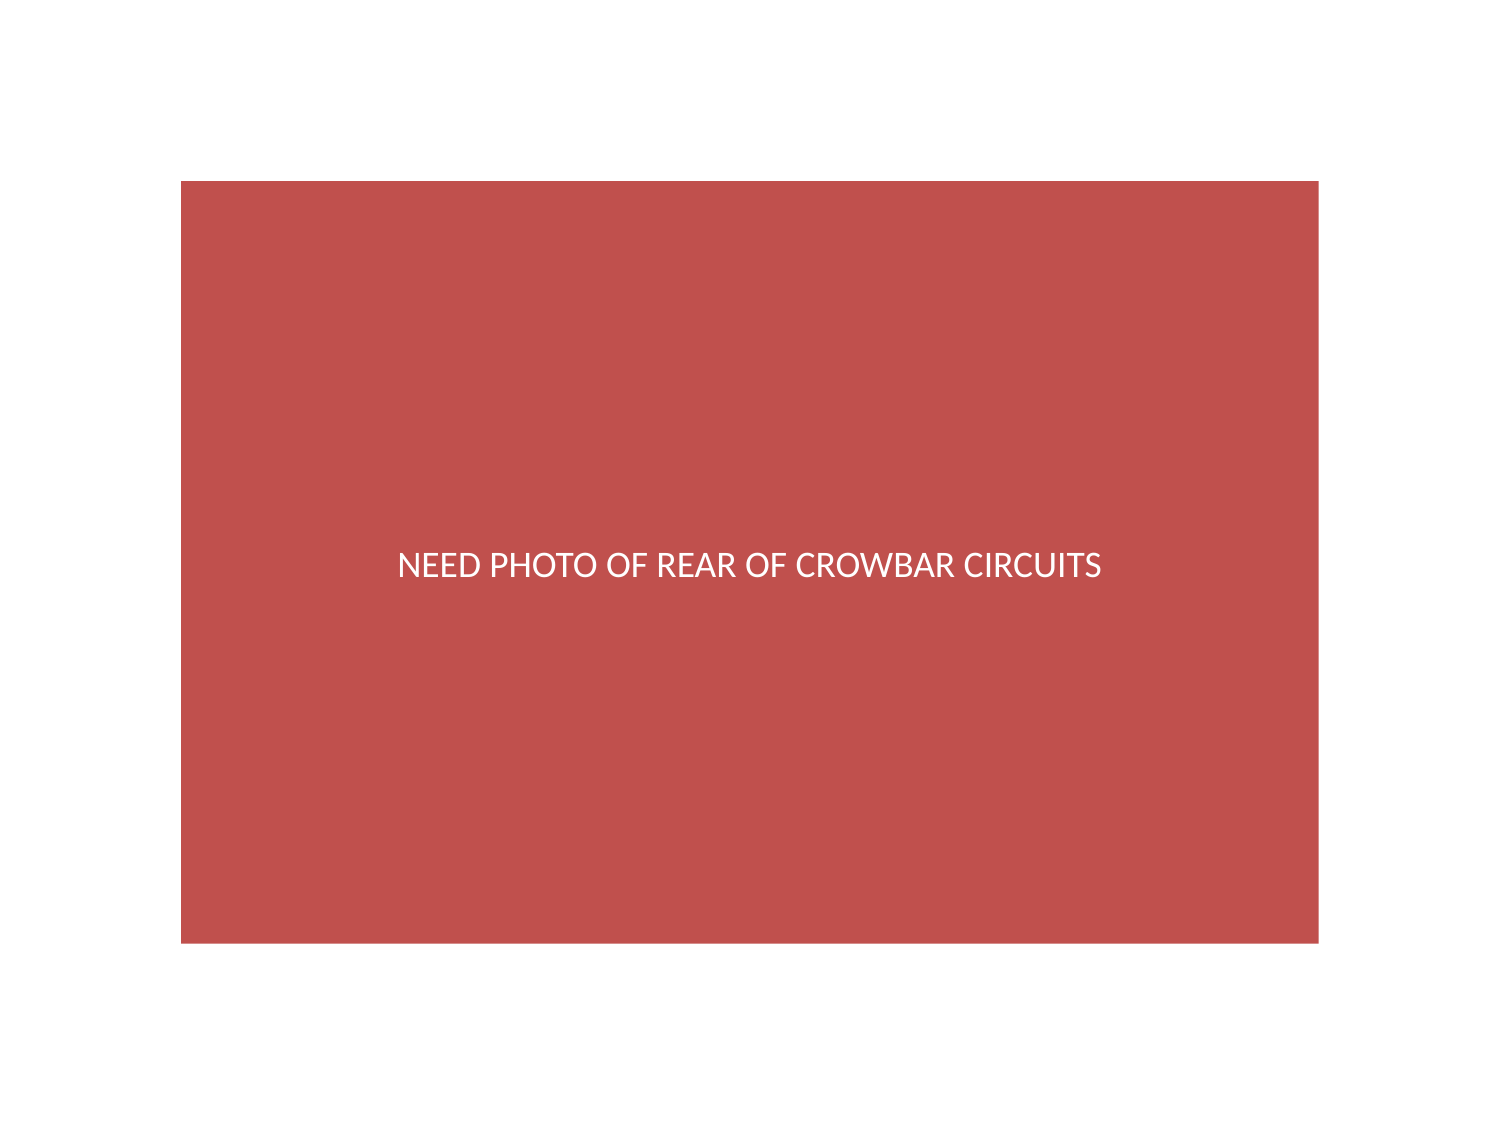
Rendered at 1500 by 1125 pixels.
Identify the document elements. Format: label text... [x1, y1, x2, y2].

text_box NEED PHOTO OF REAR OF CROWBAR CIRCUITS [179, 179, 1321, 946]
